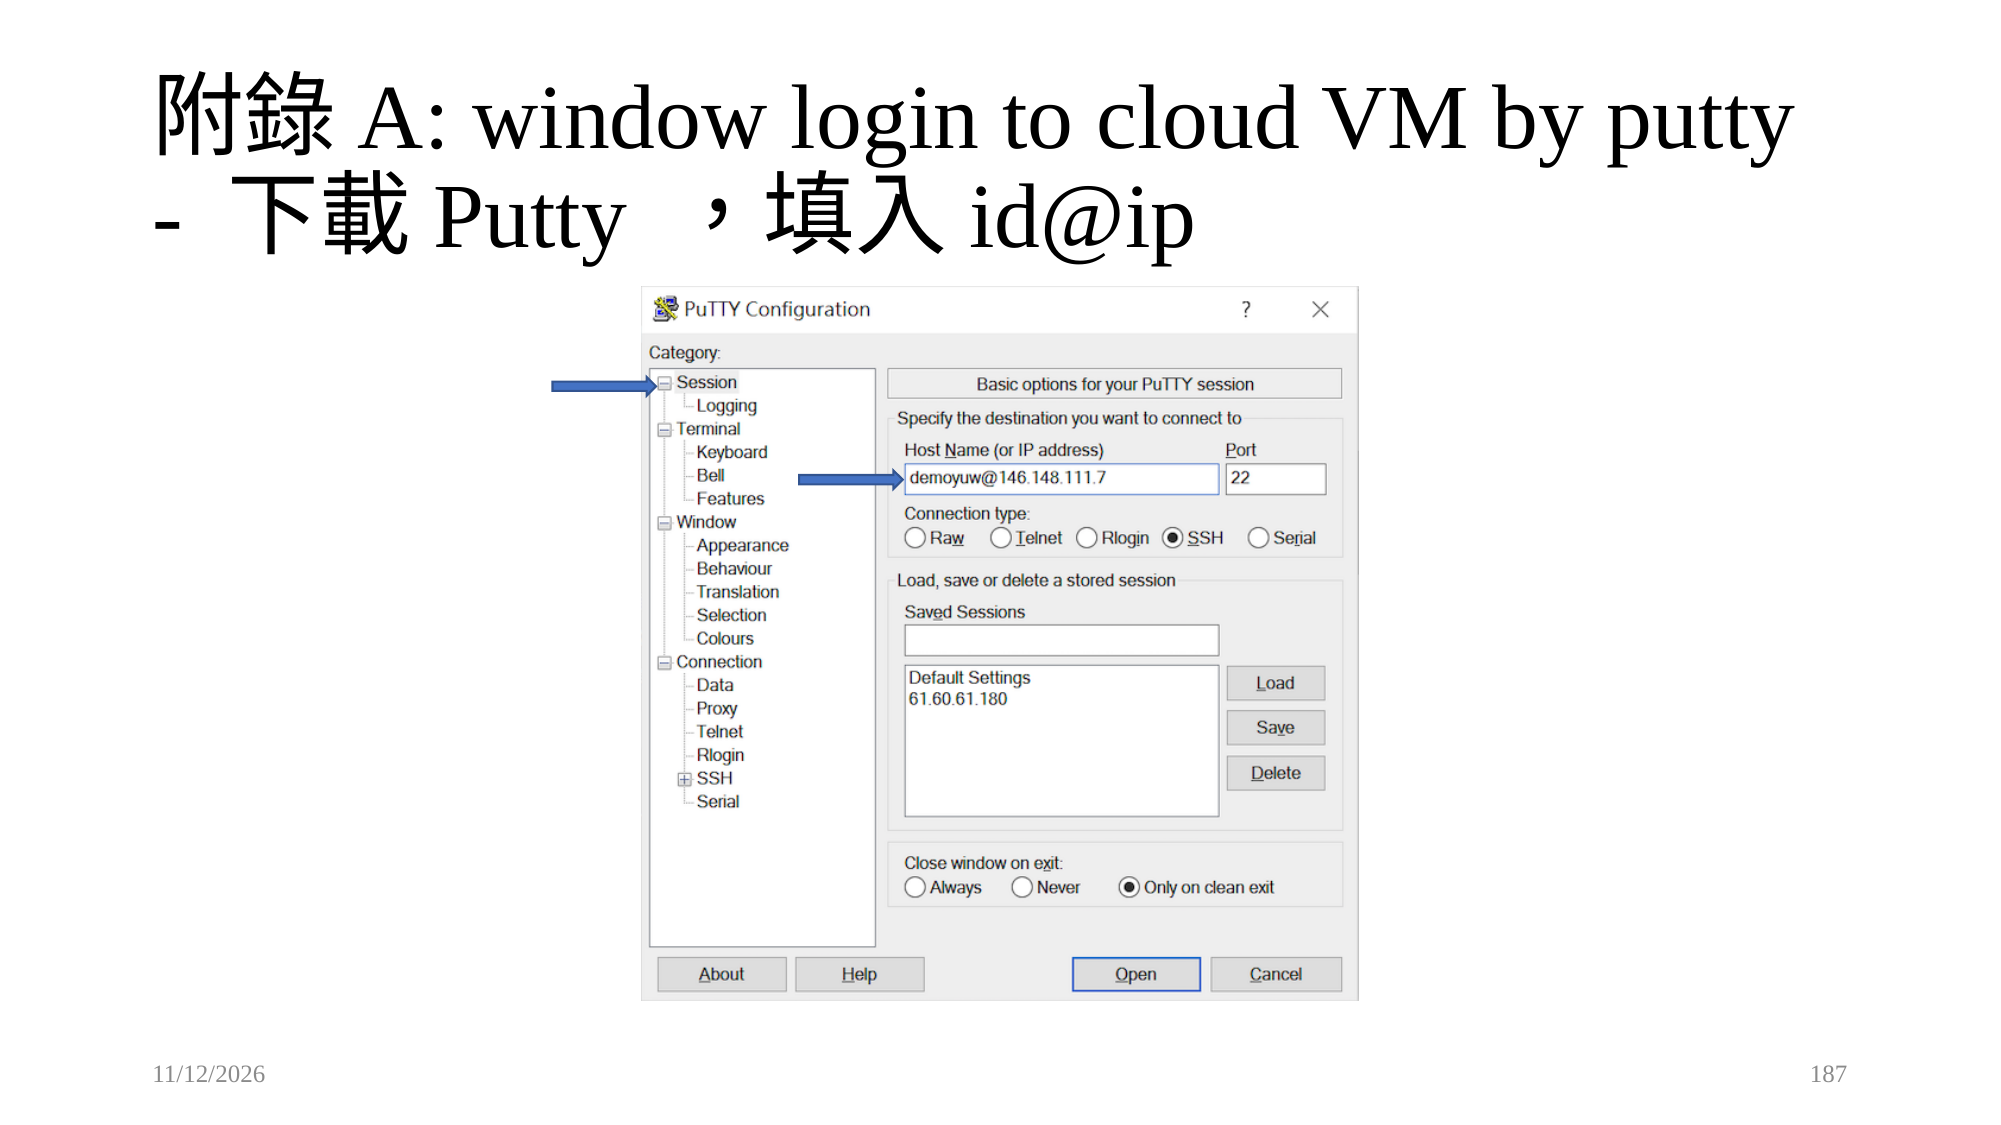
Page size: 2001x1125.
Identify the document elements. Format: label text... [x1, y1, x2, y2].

title 附錄A: window login to cloud VM by putty - 下載Putty ，填入id@ip [137, 59, 1863, 278]
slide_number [137, 1042, 588, 1103]
slide_number 187 [1412, 1042, 1863, 1103]
text_box [551, 380, 641, 392]
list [641, 286, 1359, 1001]
